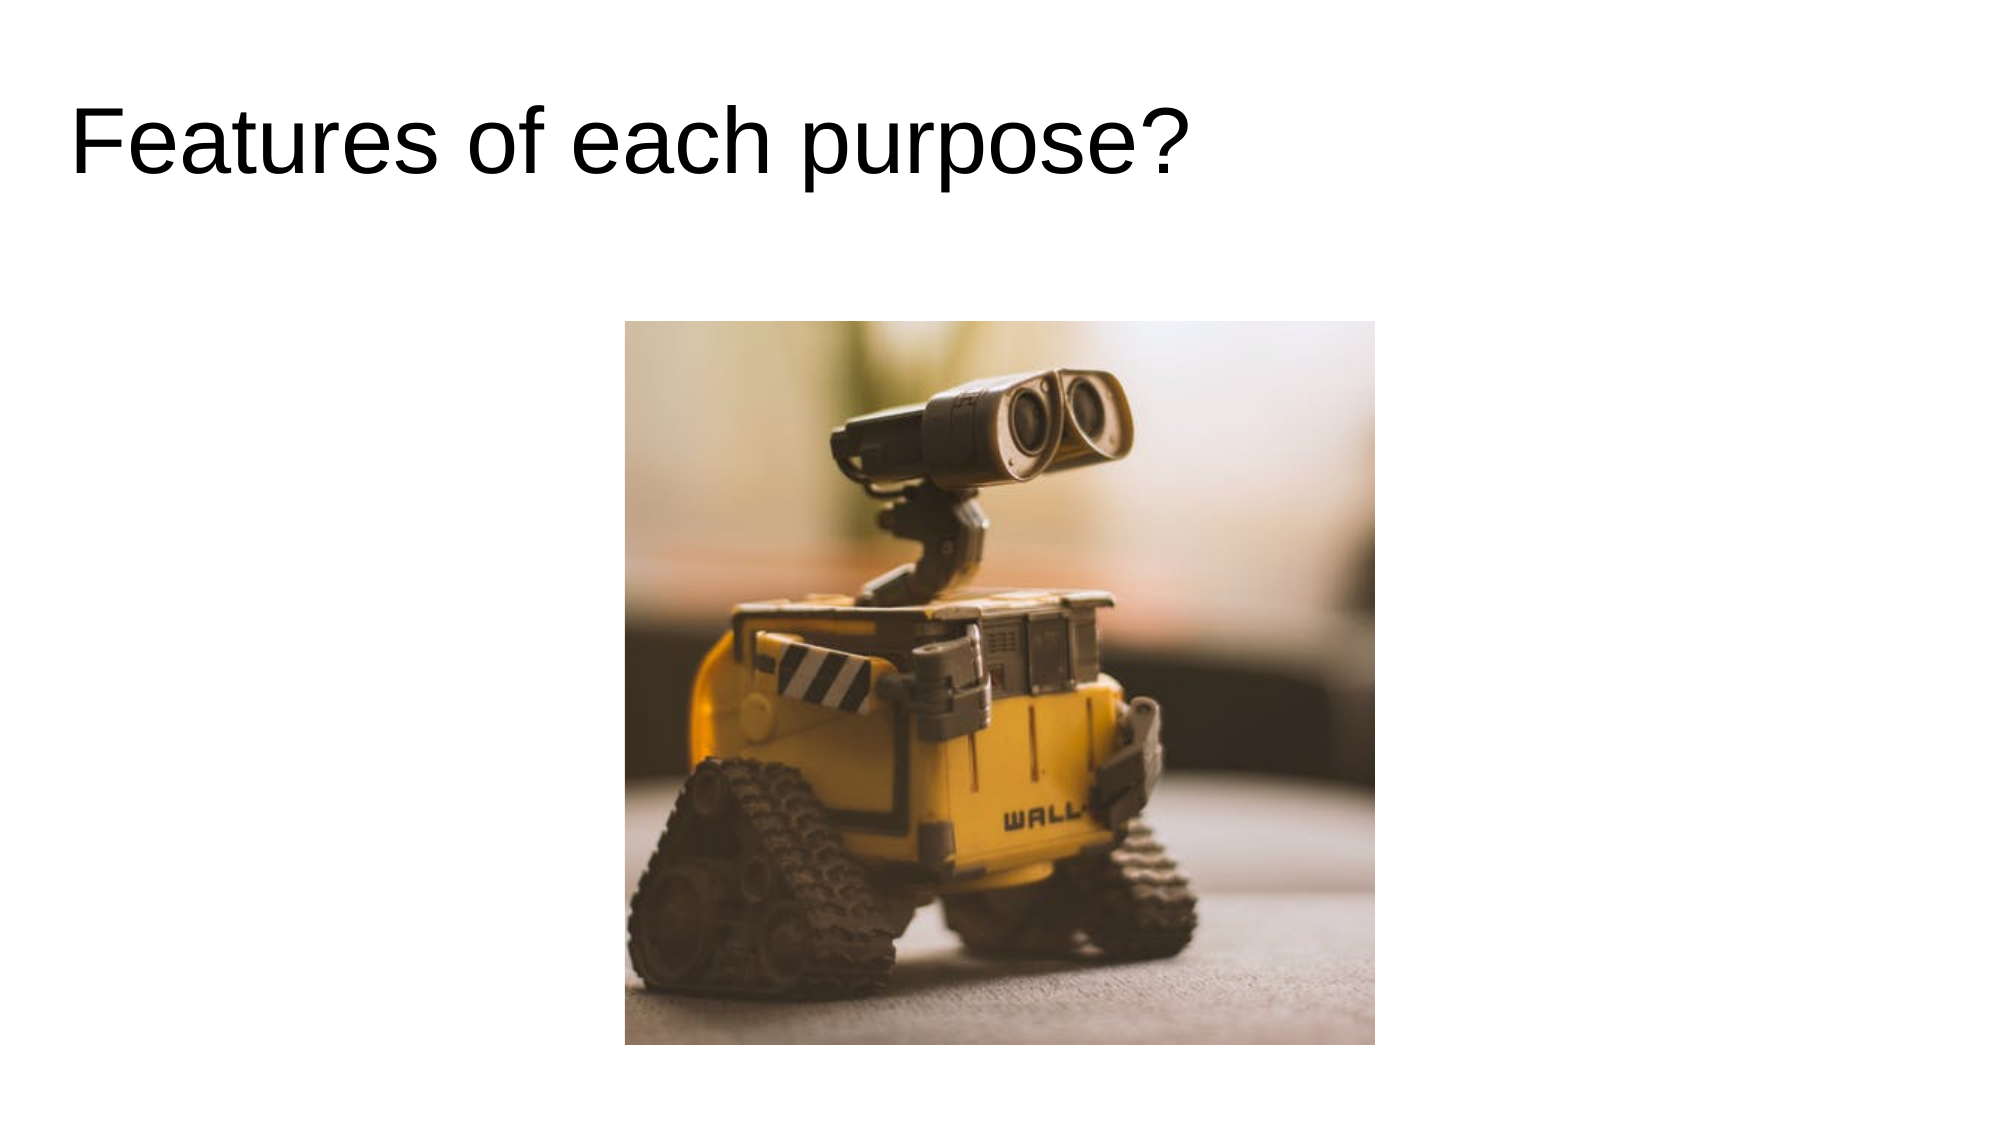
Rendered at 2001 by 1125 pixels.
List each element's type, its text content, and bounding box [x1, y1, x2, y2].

picture [624, 321, 1376, 1045]
title Features of each purpose? [55, 42, 1855, 231]
